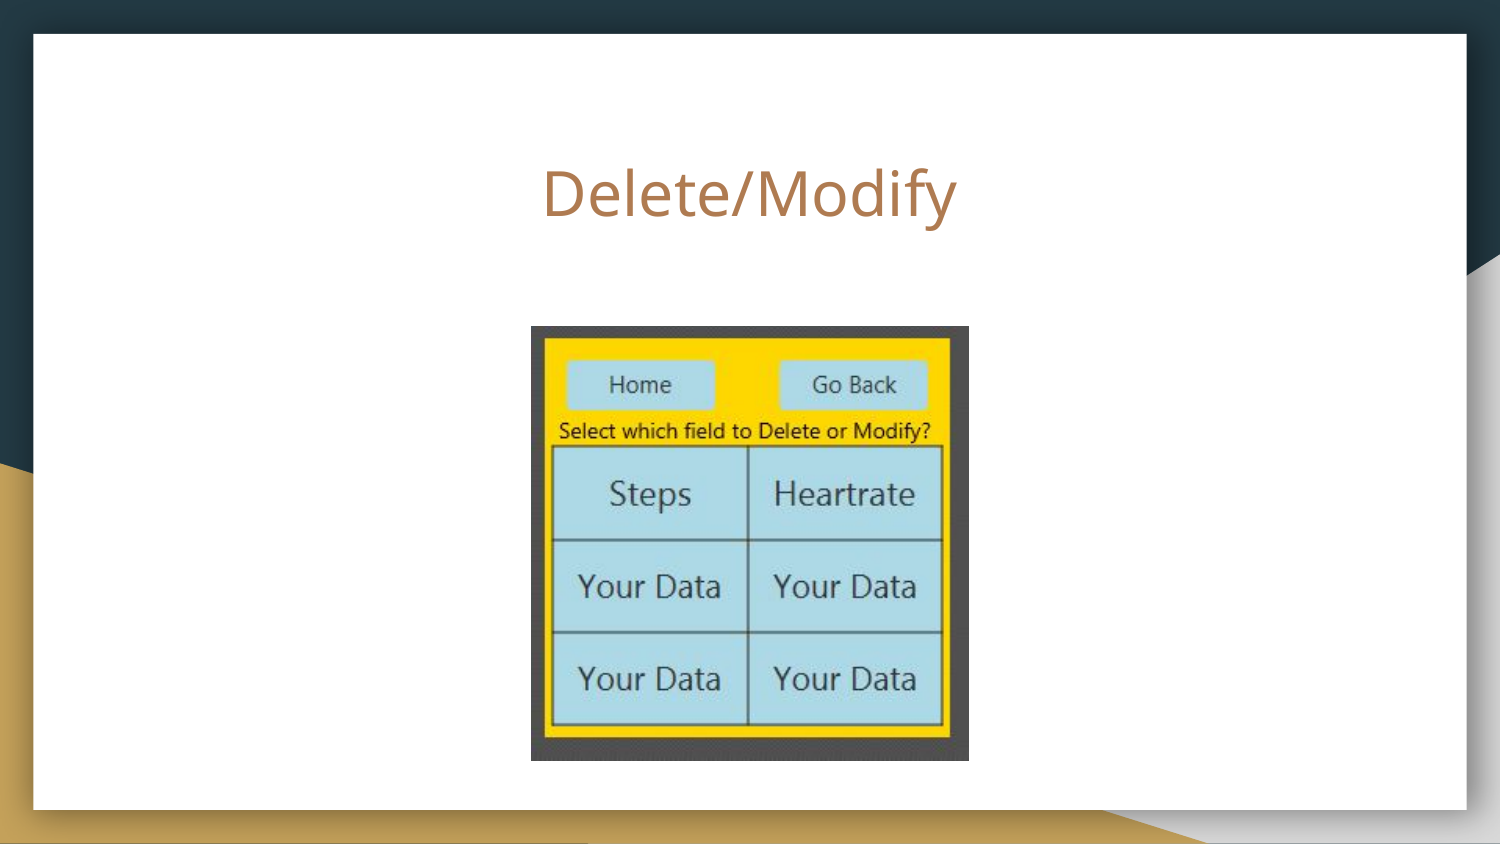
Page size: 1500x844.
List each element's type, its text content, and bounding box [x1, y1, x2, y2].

title Delete/Modify [134, 138, 1366, 296]
picture [530, 326, 969, 762]
